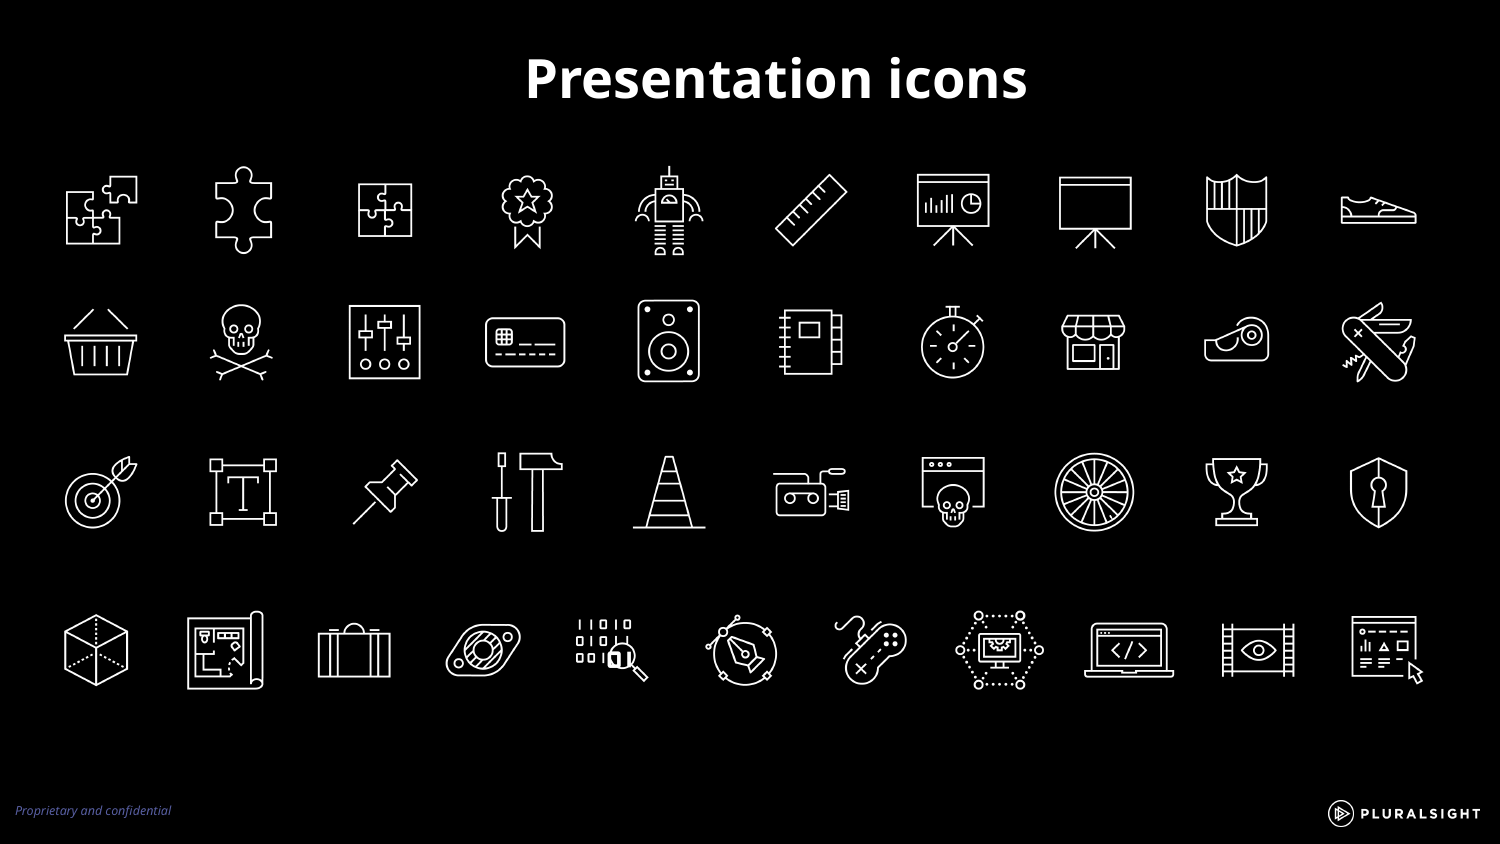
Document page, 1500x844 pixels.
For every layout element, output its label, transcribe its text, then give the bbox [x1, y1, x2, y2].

picture [563, 600, 662, 699]
picture [194, 443, 292, 542]
picture [434, 600, 533, 699]
picture [1328, 800, 1480, 827]
picture [194, 161, 293, 260]
picture [1208, 600, 1307, 699]
picture [1187, 443, 1286, 542]
picture [619, 293, 718, 391]
picture [620, 161, 719, 260]
picture [52, 443, 151, 542]
picture [1329, 293, 1428, 391]
picture [950, 600, 1049, 699]
picture [761, 443, 860, 542]
picture [193, 293, 292, 391]
picture [692, 600, 791, 699]
picture [46, 600, 145, 699]
picture [762, 161, 860, 260]
picture [821, 600, 920, 699]
picture [1329, 443, 1428, 542]
picture [336, 161, 435, 260]
picture [903, 161, 1002, 260]
picture [1187, 293, 1286, 391]
text_box Presentation icons [426, 38, 1128, 116]
picture [1329, 161, 1428, 260]
picture [903, 293, 1002, 391]
picture [477, 293, 576, 391]
picture [903, 443, 1002, 542]
picture [1045, 293, 1144, 391]
picture [305, 600, 403, 699]
picture [336, 443, 434, 542]
picture [619, 443, 718, 542]
picture [51, 293, 150, 391]
picture [478, 161, 577, 260]
picture [1045, 161, 1144, 260]
picture [761, 293, 860, 391]
picture [52, 161, 151, 260]
picture [1187, 161, 1286, 260]
picture [1079, 600, 1178, 699]
picture [335, 293, 434, 391]
picture [477, 443, 576, 542]
picture [175, 600, 274, 699]
picture [1045, 443, 1144, 542]
picture [1337, 600, 1436, 699]
